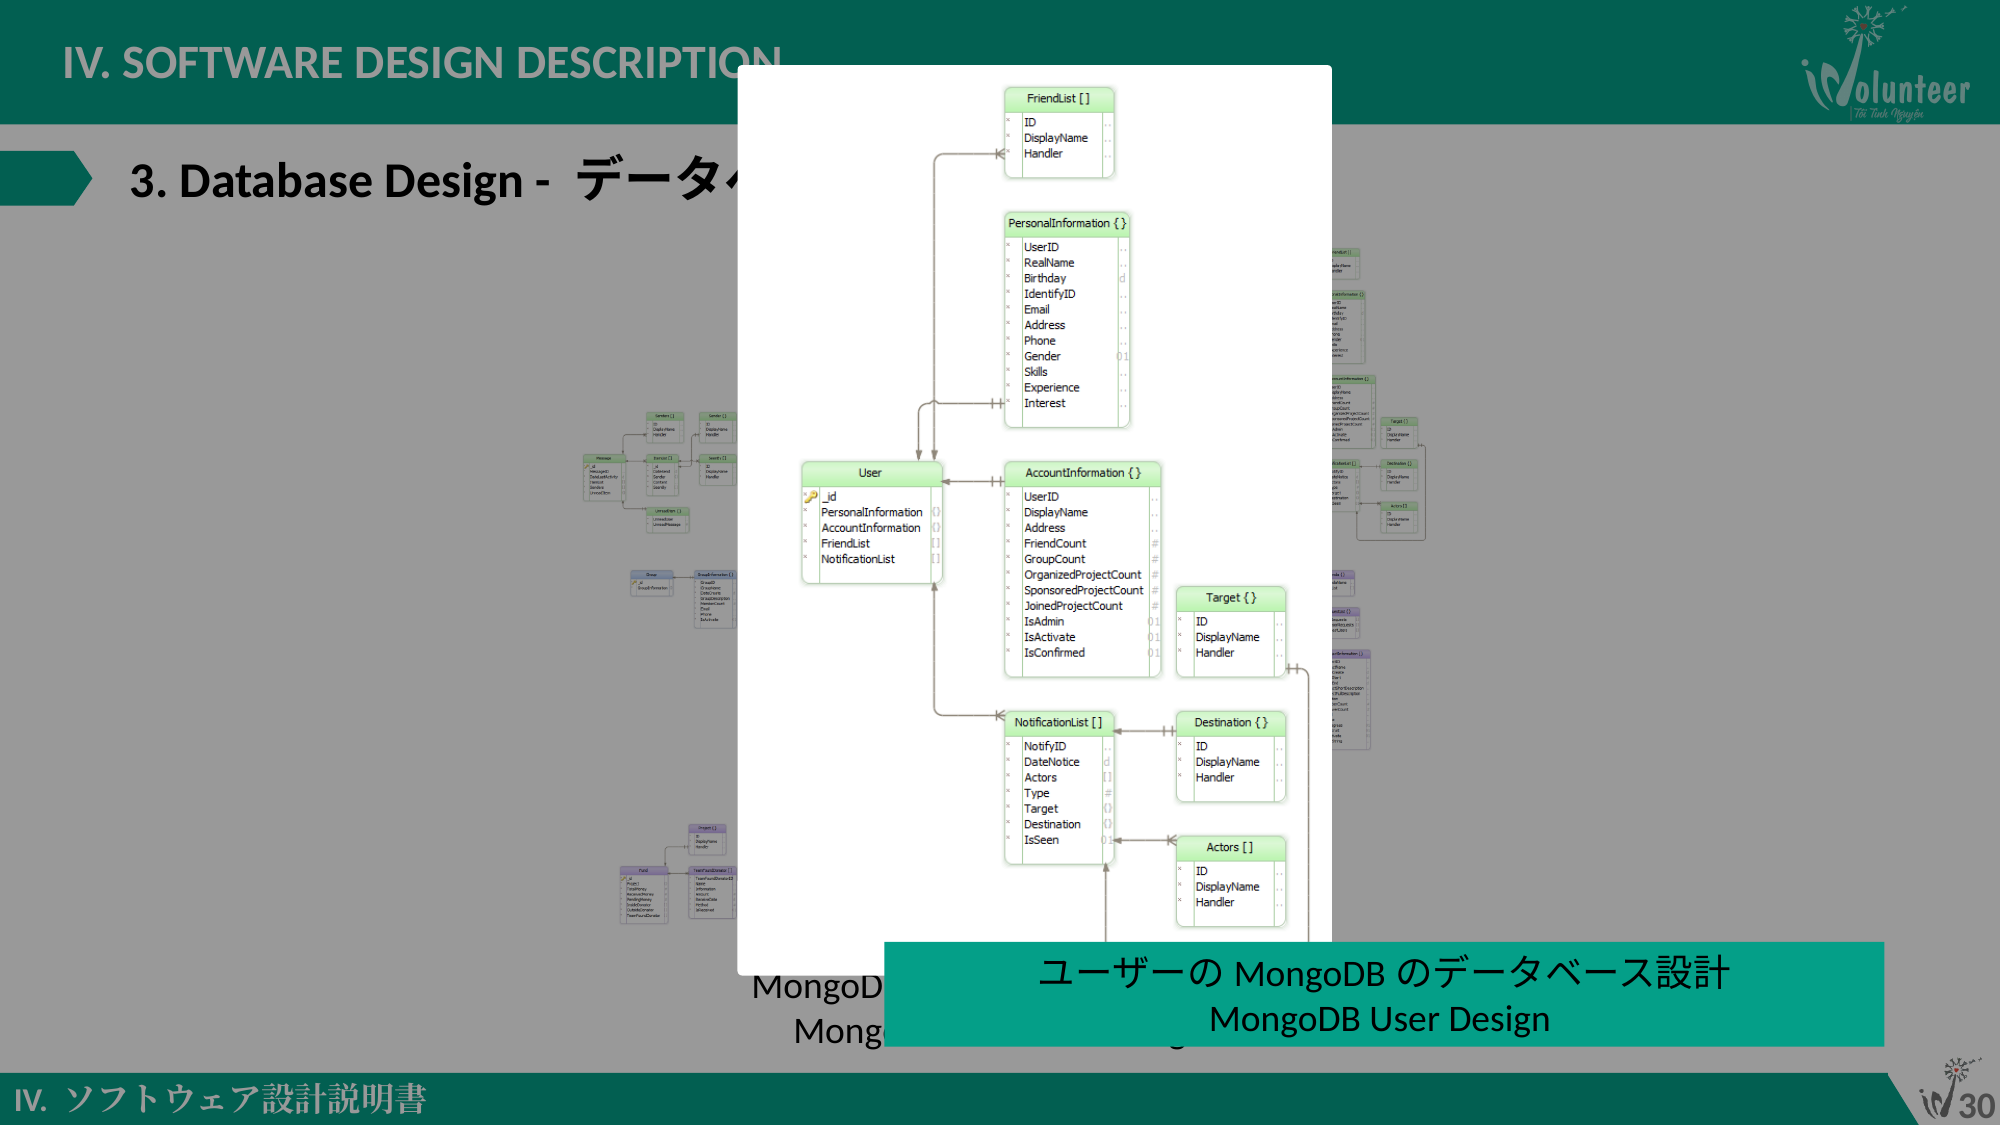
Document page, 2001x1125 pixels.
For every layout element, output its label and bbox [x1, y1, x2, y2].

text_box [0, 0, 2000, 1125]
